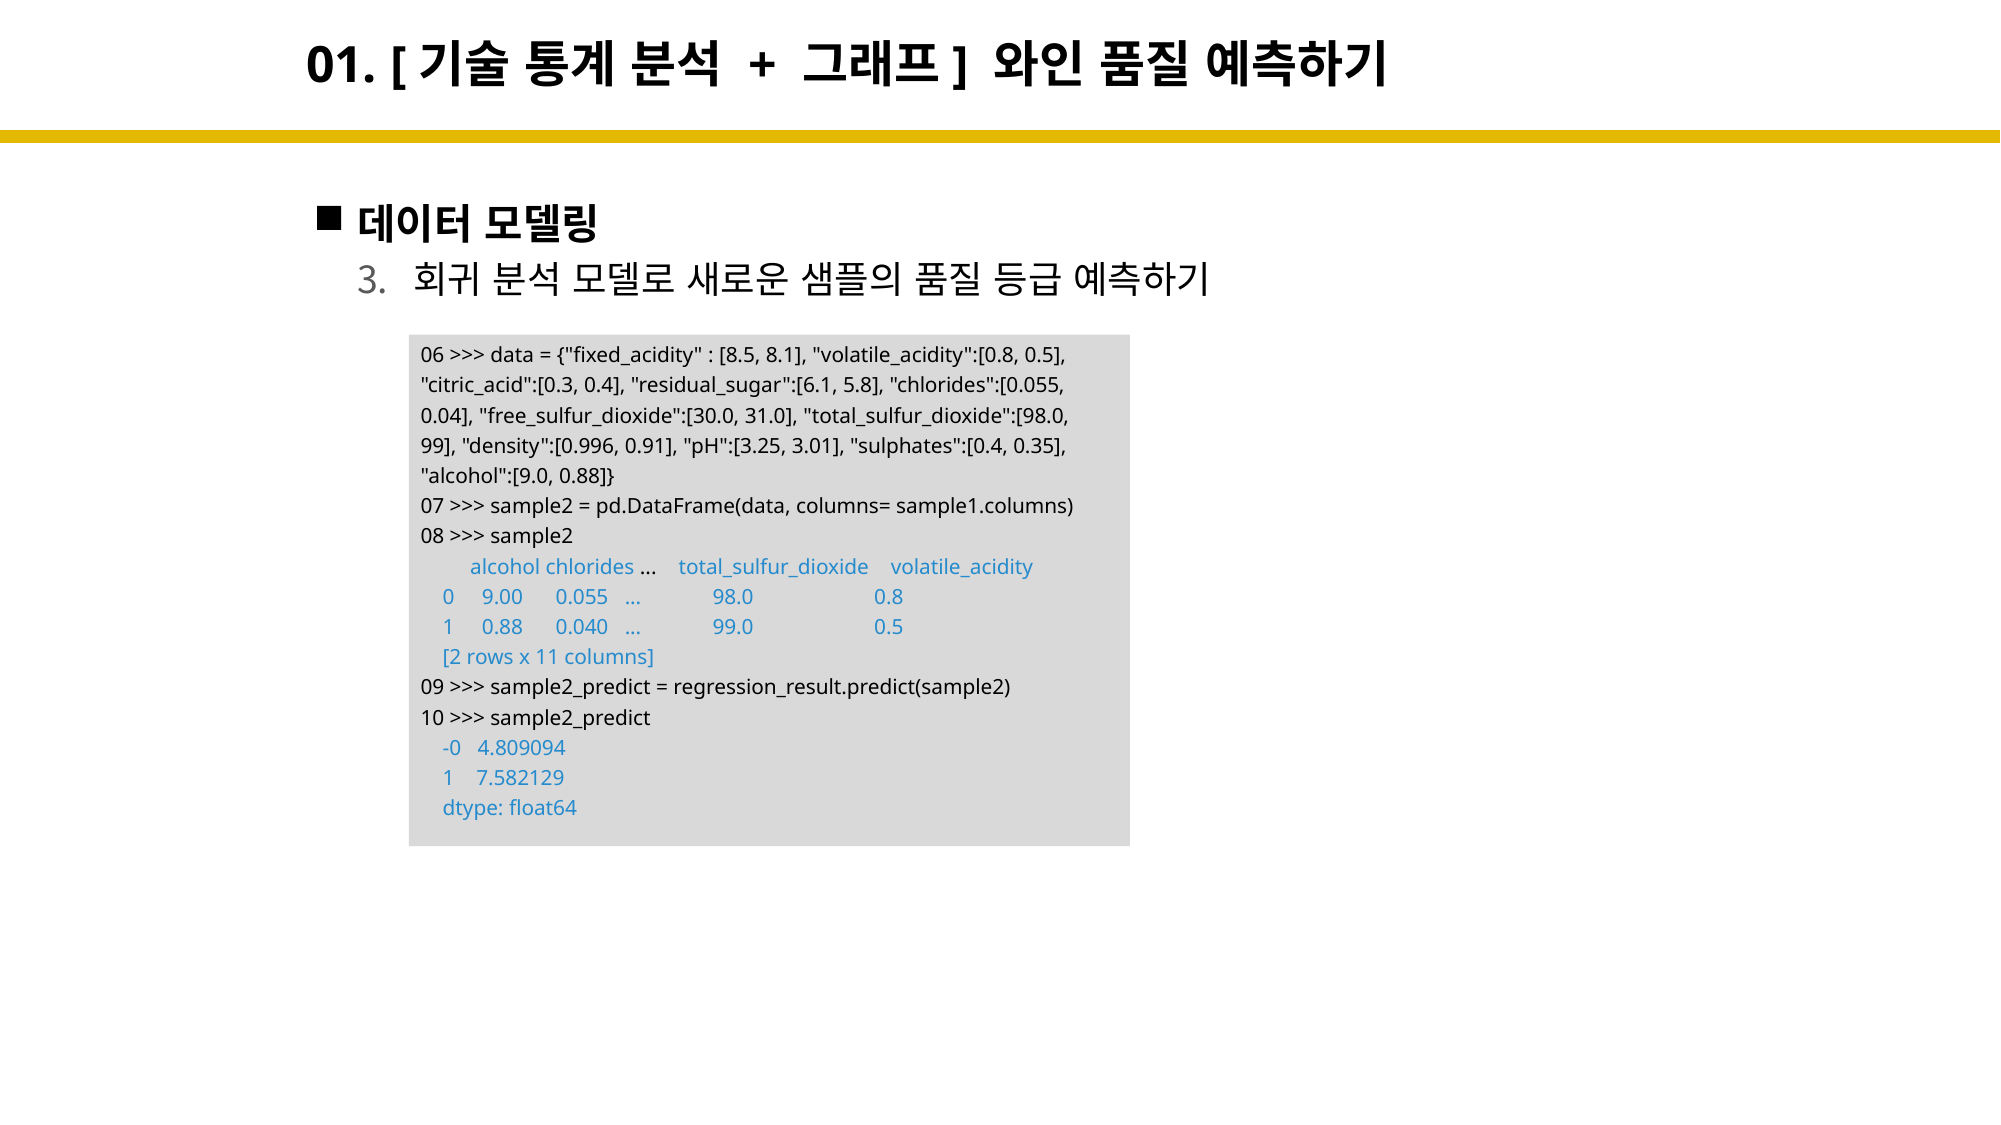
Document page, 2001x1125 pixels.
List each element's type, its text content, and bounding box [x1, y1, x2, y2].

title 01. [기술 통계 분석 + 그래프] 와인 품질 예측하기 [291, 17, 1532, 107]
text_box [361, 334, 1131, 847]
list 데이터 모델링 회귀 분석 모델로 새로운 샘플의 품질 등급 예측하기 [298, 165, 1709, 894]
